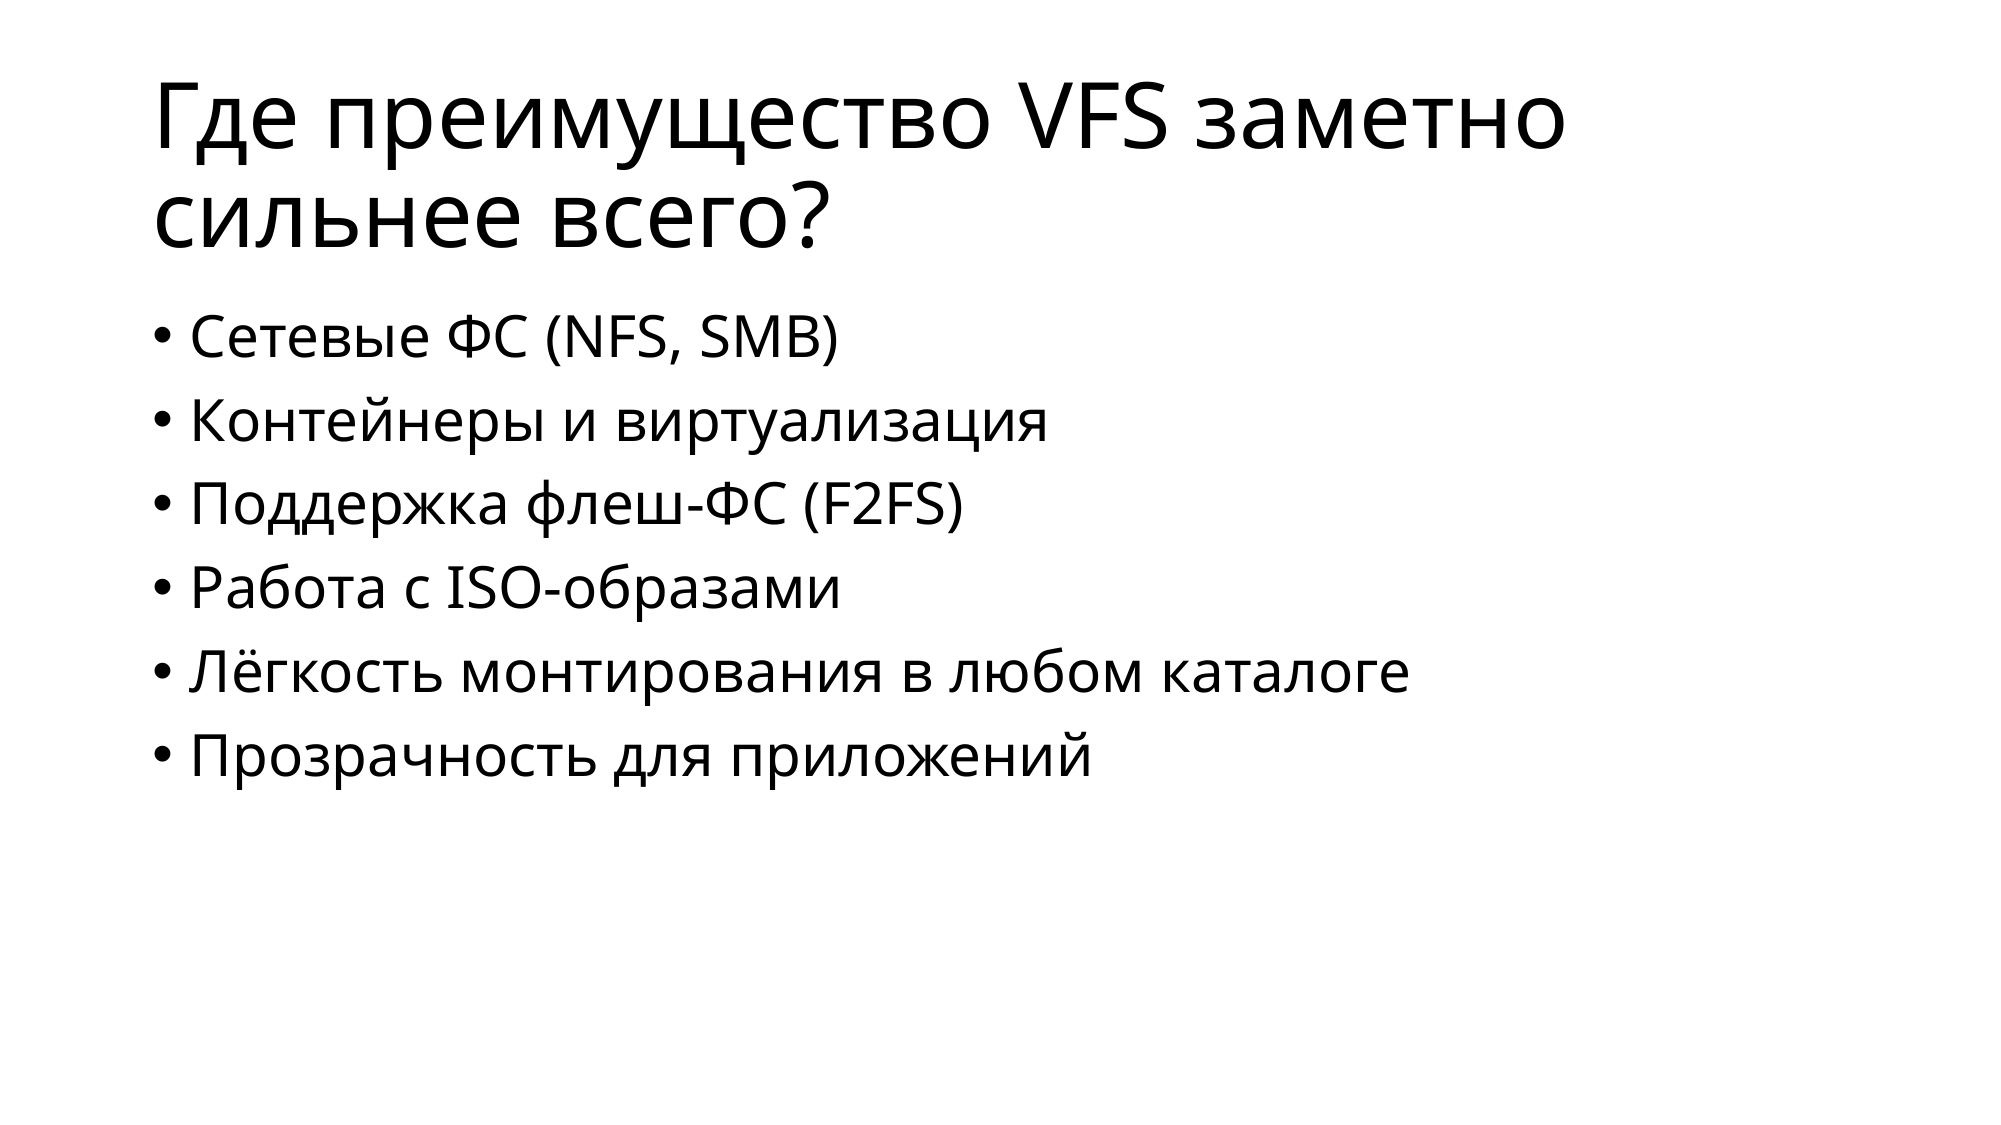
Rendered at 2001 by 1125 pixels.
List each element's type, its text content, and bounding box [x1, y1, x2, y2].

title Где преимущество VFS заметно сильнее всего? [137, 59, 1863, 278]
list Сетевые ФС (NFS, SMB) Контейнеры и виртуализация Поддержка флеш-ФС (F2FS) Работа с ISO-образами Лёгкость монтирования в любом каталоге Прозрачность для приложений [137, 299, 1863, 1014]
